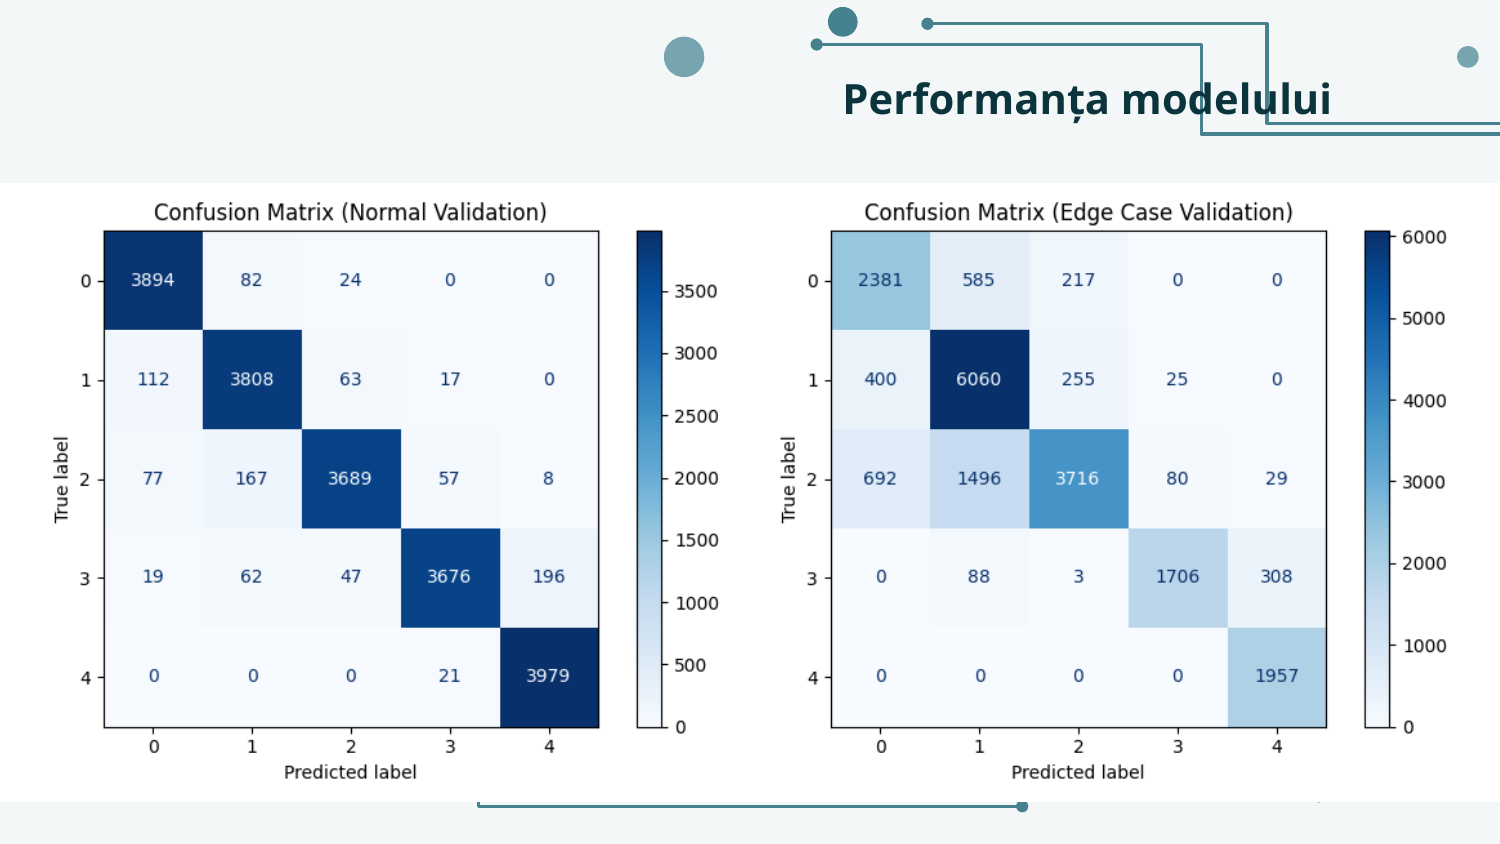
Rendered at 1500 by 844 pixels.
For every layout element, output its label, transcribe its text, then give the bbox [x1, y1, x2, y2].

picture [0, 183, 1500, 802]
text_box Performanța modelului [804, 58, 1371, 176]
